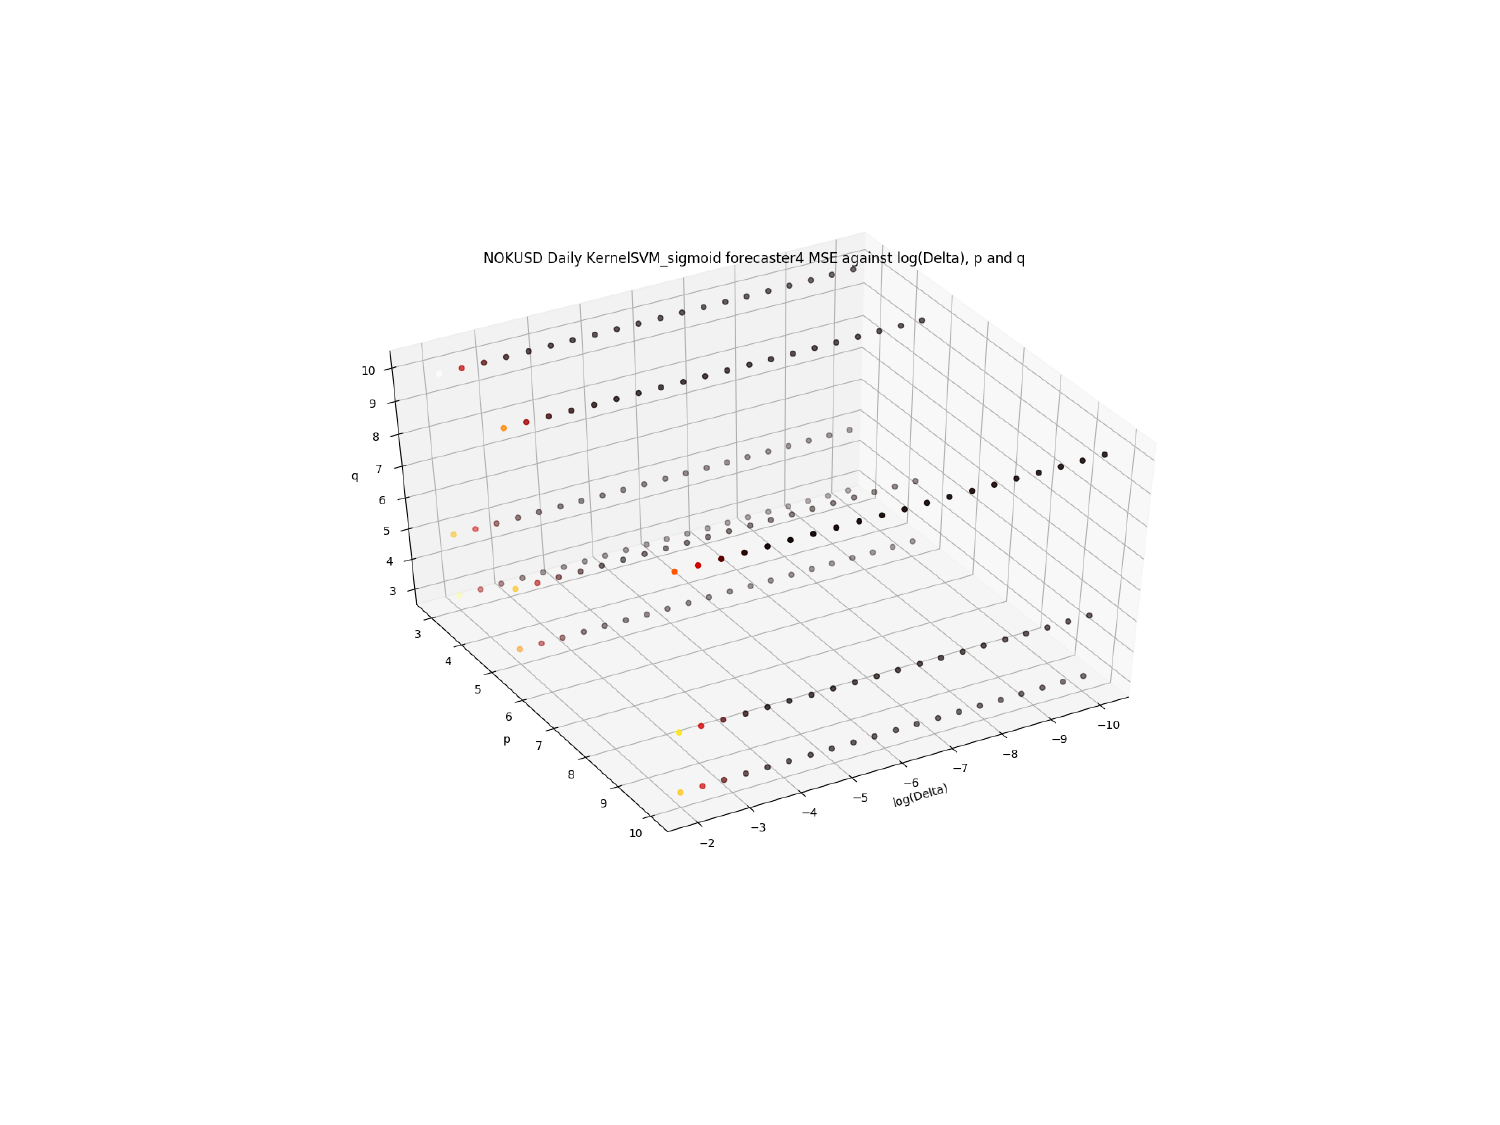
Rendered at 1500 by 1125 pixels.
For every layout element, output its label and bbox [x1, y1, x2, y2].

picture [119, 119, 1358, 946]
